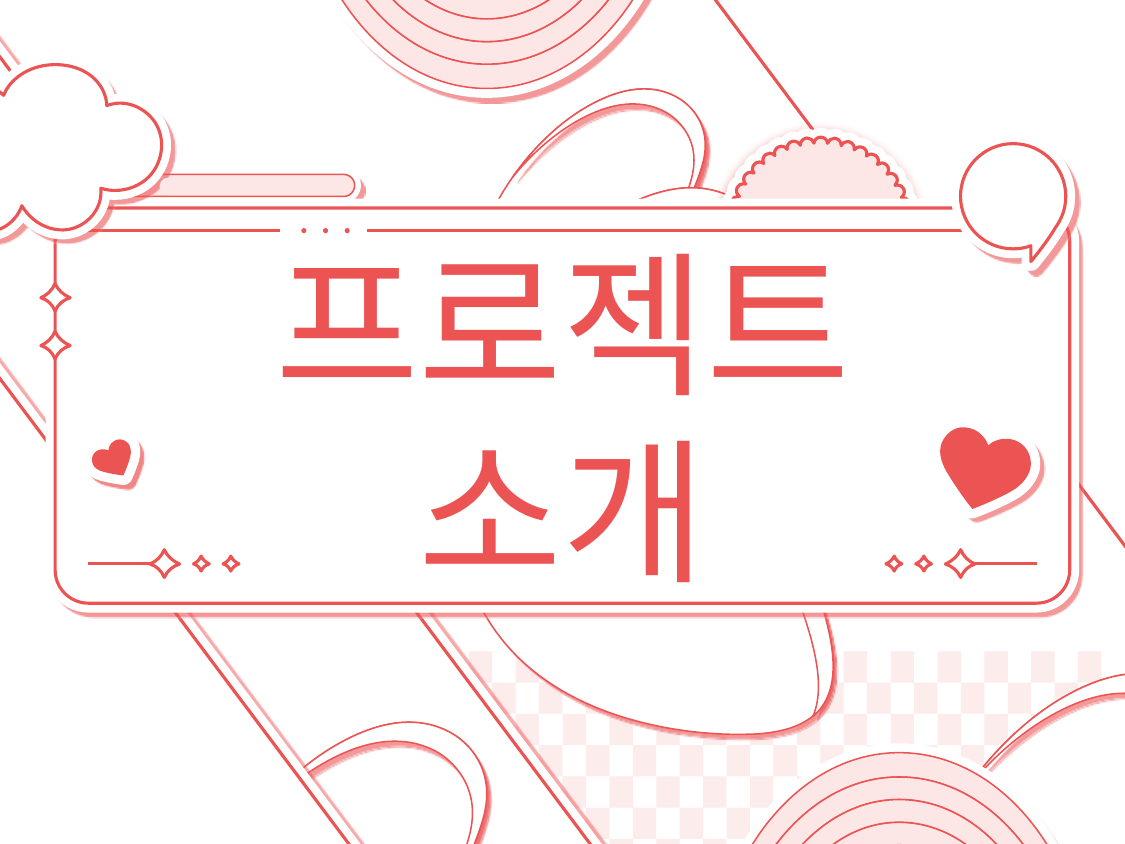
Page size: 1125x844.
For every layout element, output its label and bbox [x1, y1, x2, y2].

text_box [170, 227, 955, 234]
text_box [93, 443, 136, 479]
text_box [87, 549, 240, 578]
text_box [171, 174, 355, 197]
text_box [934, 432, 1030, 511]
text_box [40, 292, 49, 303]
text_box [54, 240, 1070, 604]
text_box [40, 340, 49, 351]
text_box [726, 136, 914, 206]
text_box [171, 207, 955, 226]
text_box [960, 143, 1066, 262]
text_box [885, 549, 1038, 578]
text_box [0, 64, 166, 232]
